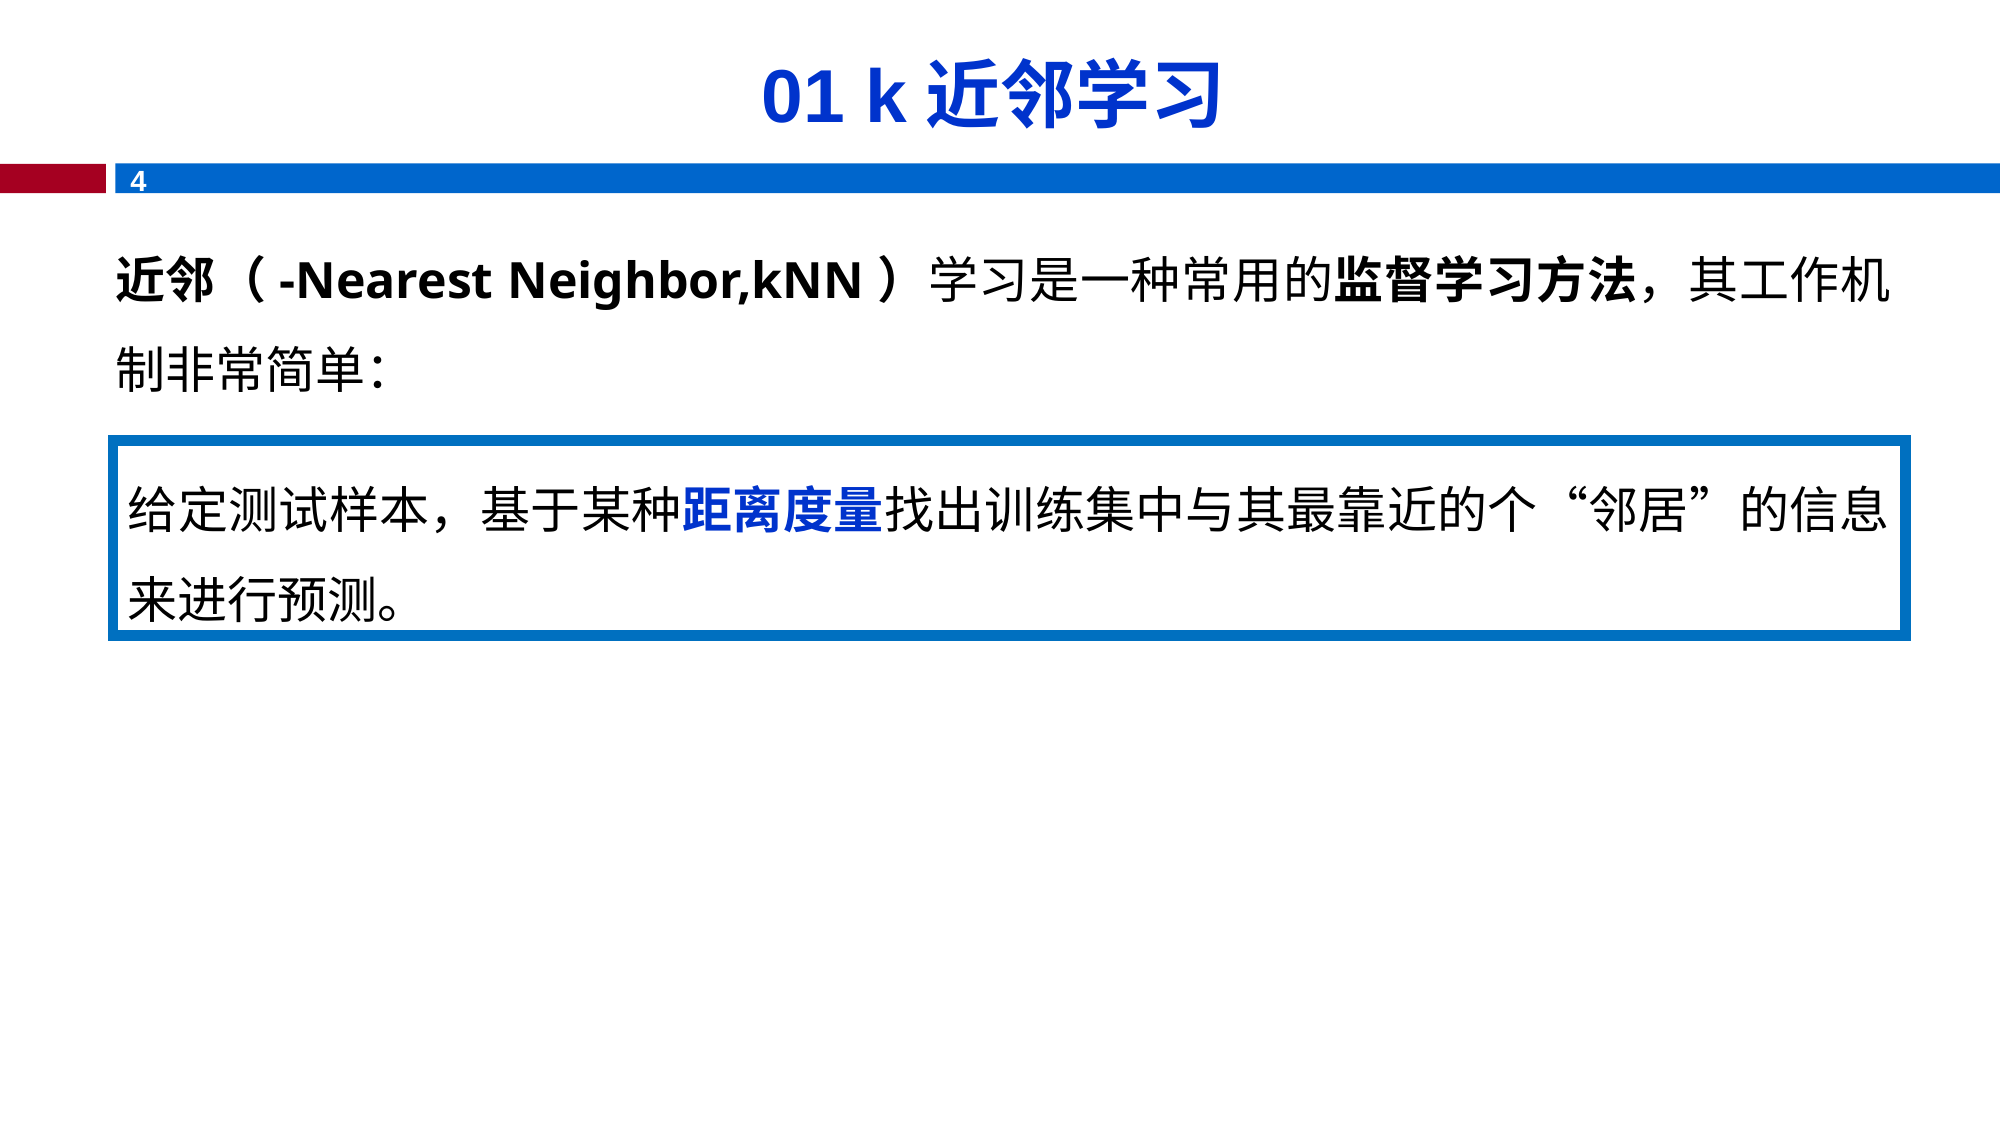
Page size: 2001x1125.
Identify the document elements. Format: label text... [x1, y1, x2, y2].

title 01 k近邻学习 [48, 36, 1939, 148]
